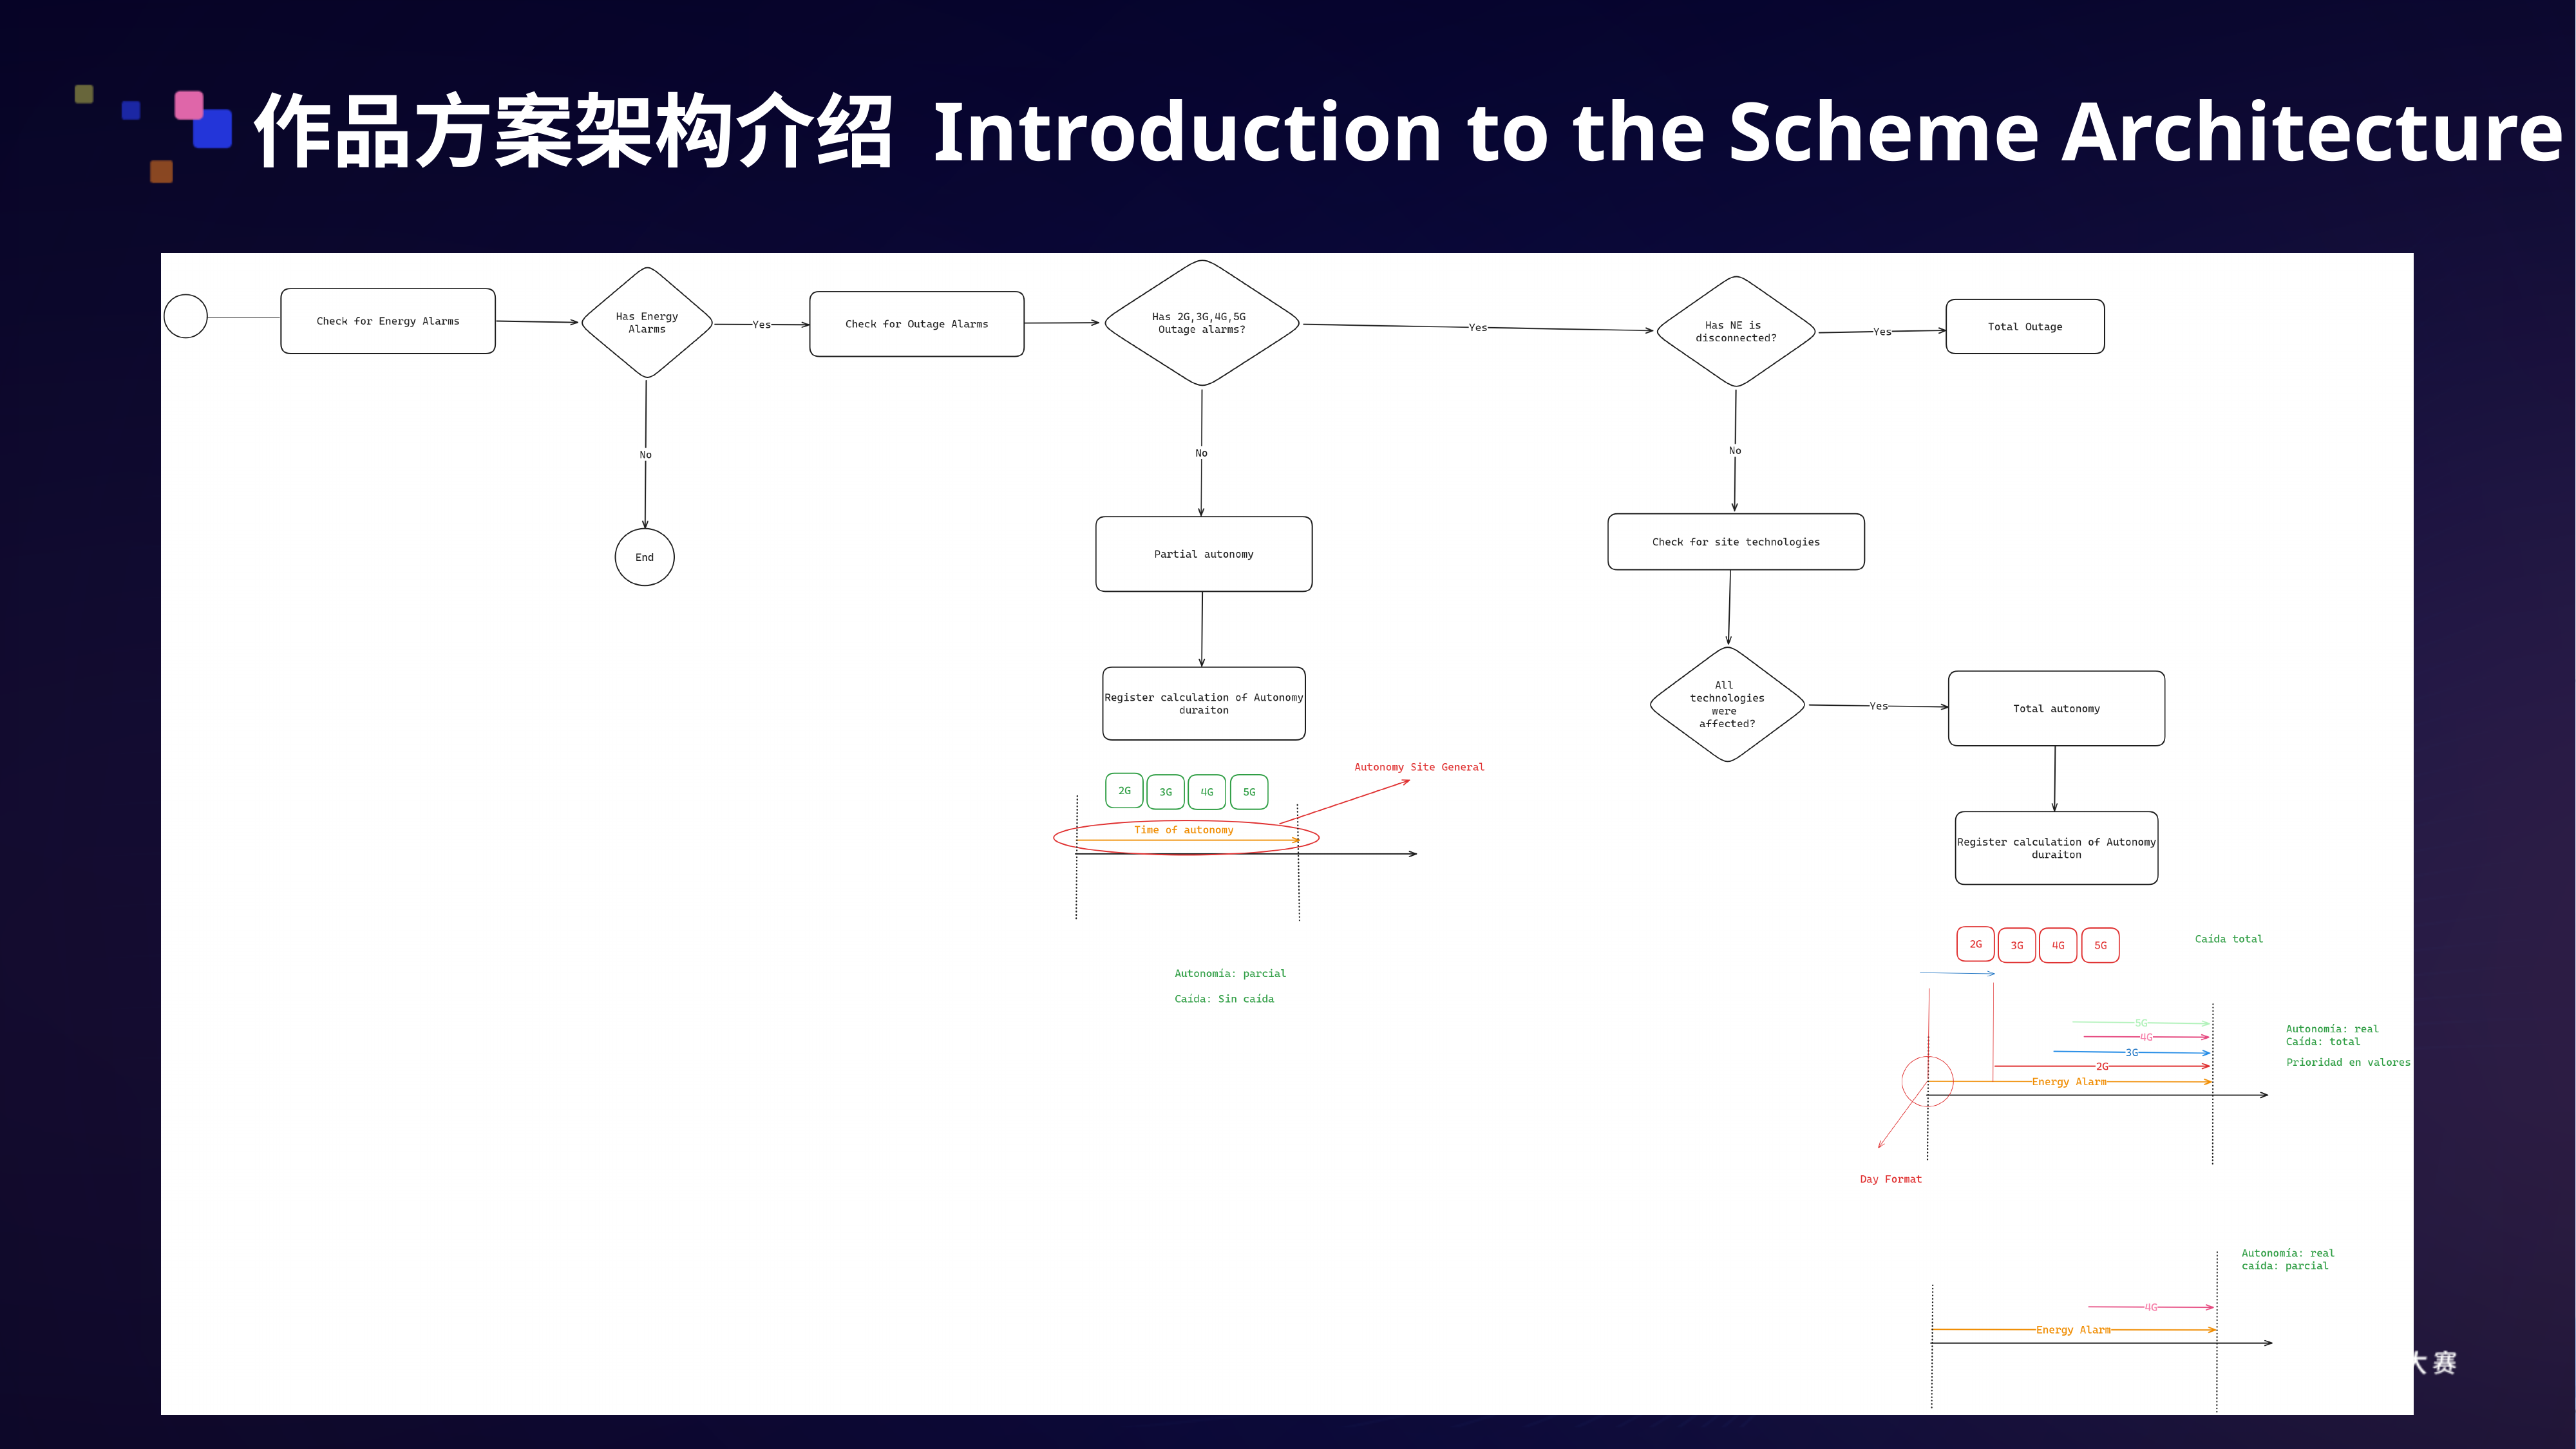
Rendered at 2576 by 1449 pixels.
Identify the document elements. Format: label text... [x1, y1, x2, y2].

text_box 作品方案架构介绍 Introduction to the Scheme Architecture [242, 75, 2576, 182]
picture [0, 0, 2576, 1449]
